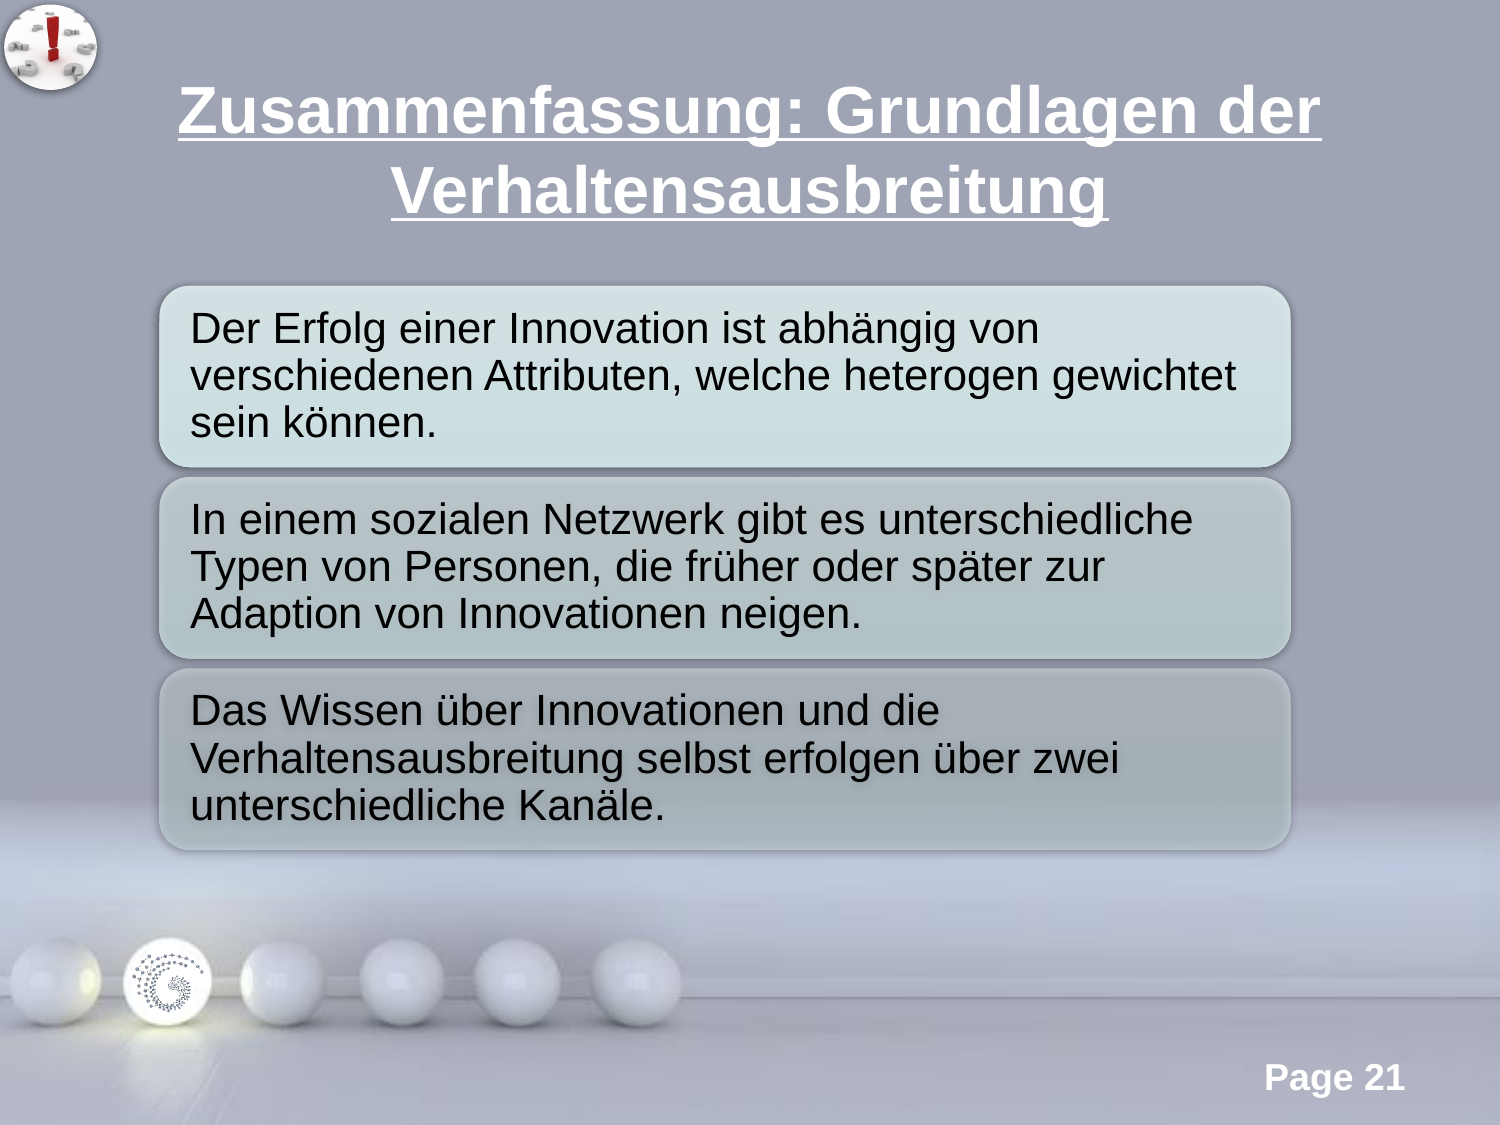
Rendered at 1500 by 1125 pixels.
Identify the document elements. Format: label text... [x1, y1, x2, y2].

title Zusammenfassung: Grundlagen der Verhaltensausbreitung [103, 59, 1397, 278]
picture [0, 0, 1500, 1125]
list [159, 277, 1291, 858]
text_box [4, 4, 97, 90]
